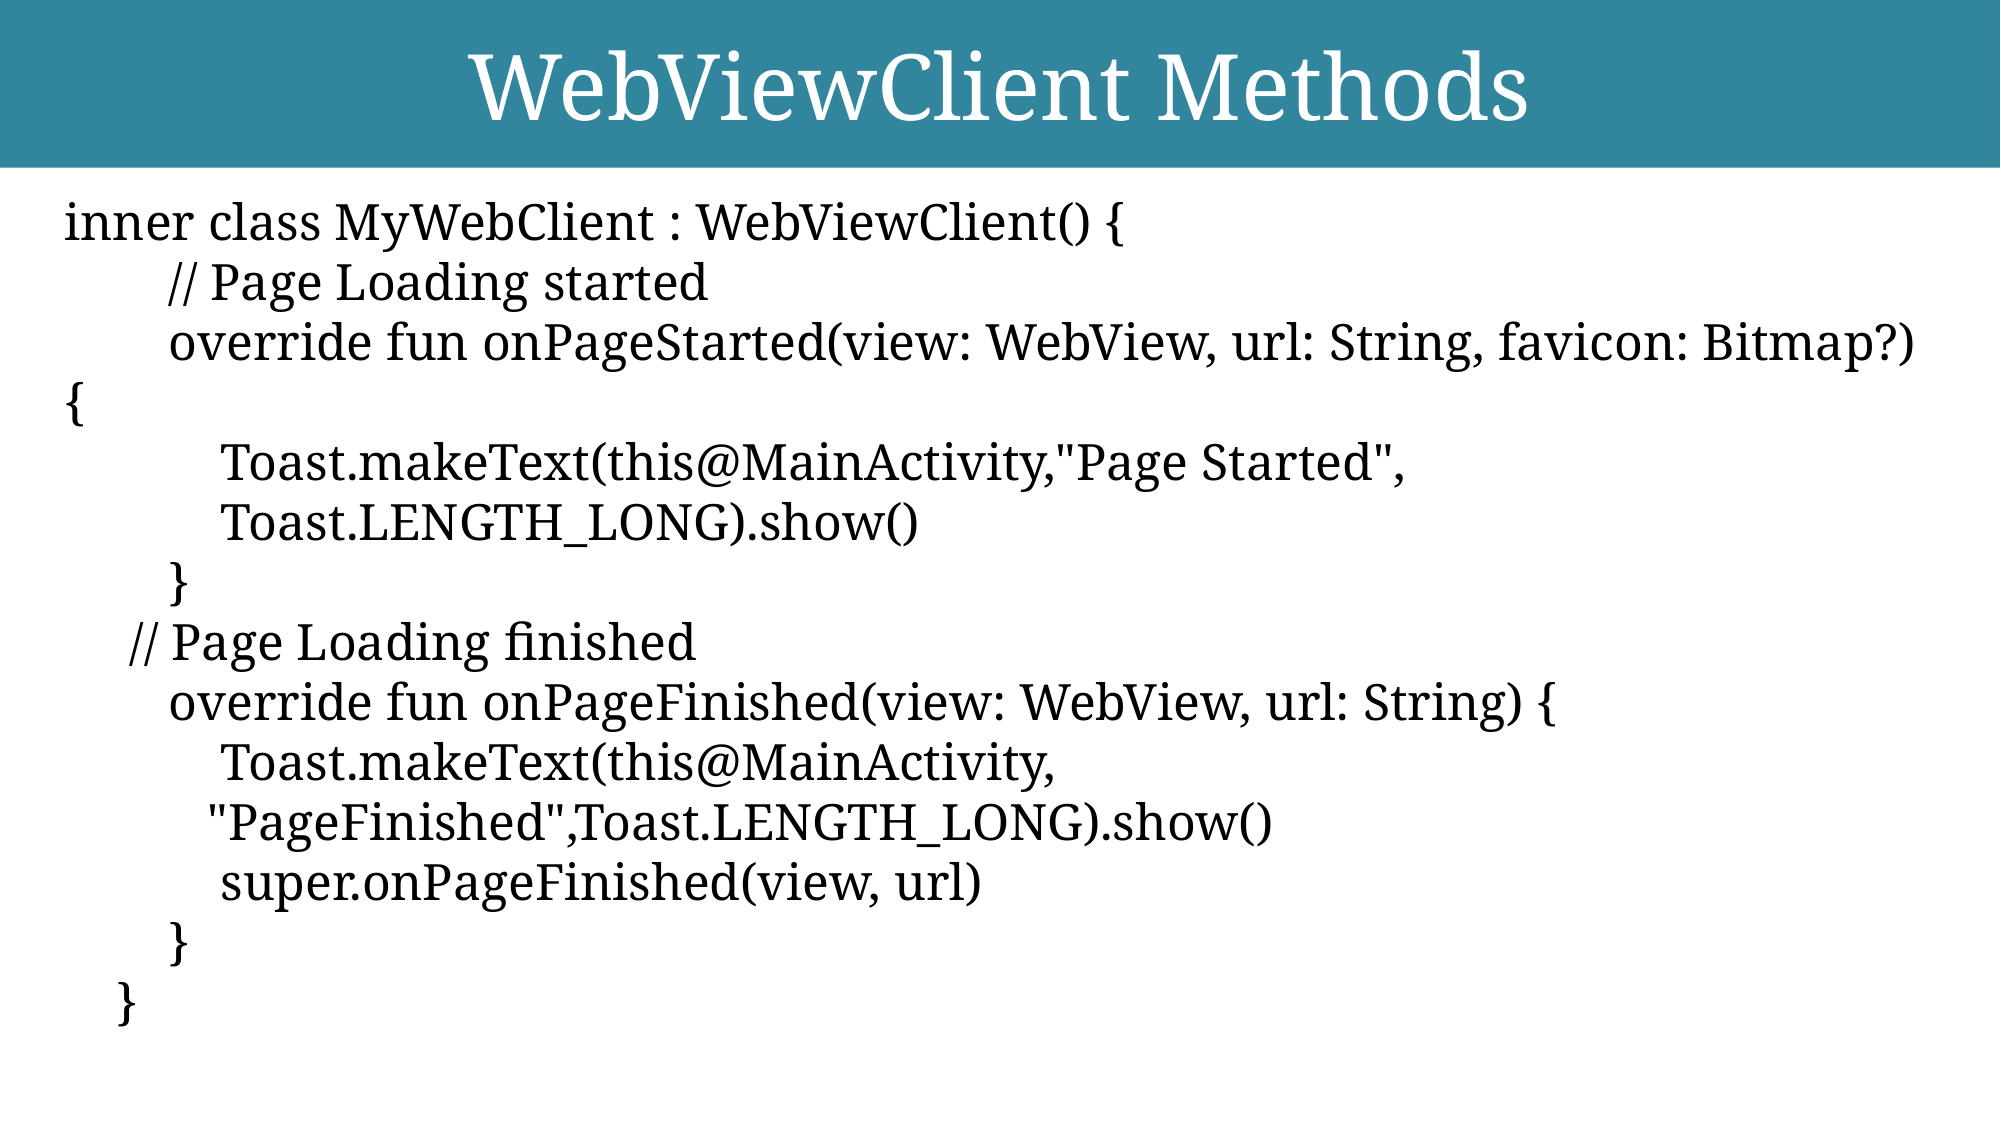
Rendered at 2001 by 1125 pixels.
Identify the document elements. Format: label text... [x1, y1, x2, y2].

title WebViewClient Methods [0, 0, 2000, 168]
text_box inner class MyWebClient : WebViewClient() { // Page Loading started override fun onPageStarted(view: WebView, url: String, favicon: Bitmap?) { Toast.makeText(this@MainActivity,"Page Started", Toast.LENGTH_LONG).show() } // Page Loading finished override fun onPageFinished(view: WebView, url: String) { Toast.makeText(this@MainActivity, "PageFinished",Toast.LENGTH_LONG).show() super.onPageFinished(view, url) } } [50, 182, 1963, 1038]
